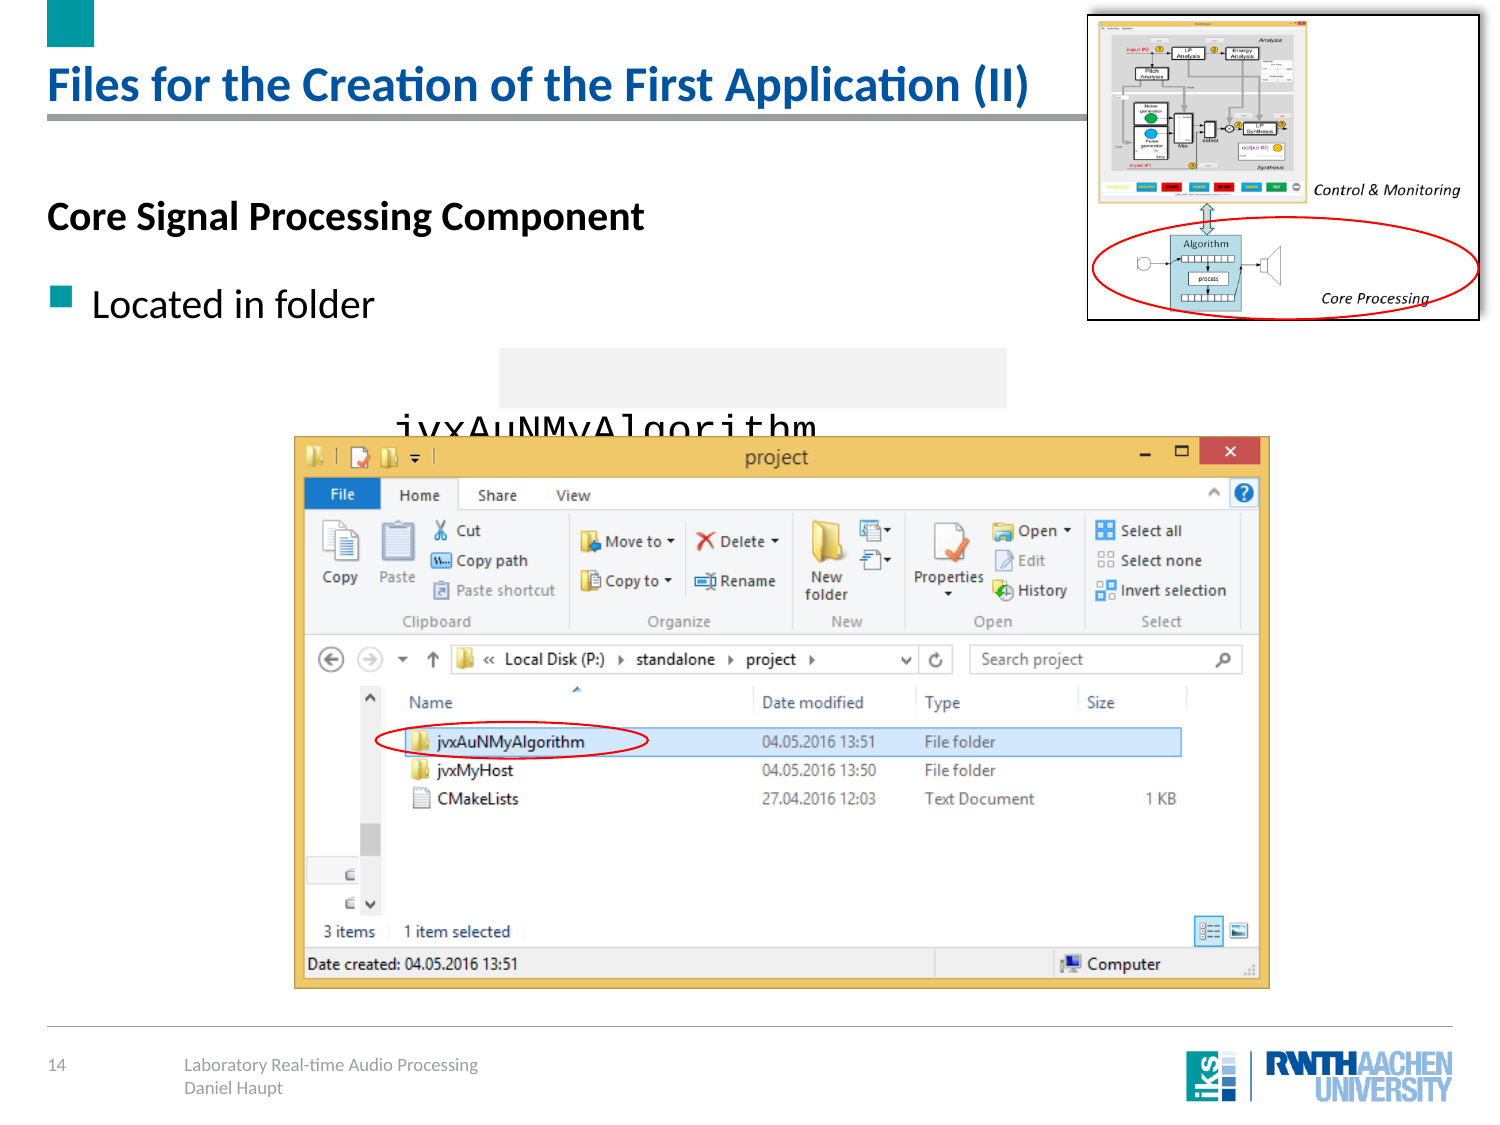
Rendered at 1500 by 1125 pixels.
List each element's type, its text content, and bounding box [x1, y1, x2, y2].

picture [1171, 1026, 1467, 1125]
title Files for the Creation of the First Application (II) [47, 46, 1085, 113]
picture [1088, 15, 1479, 320]
picture [294, 436, 1270, 989]
list Located in folder jvxAuNMyAlgorithm [47, 276, 1453, 801]
list Core Signal Processing Component [47, 188, 1085, 231]
